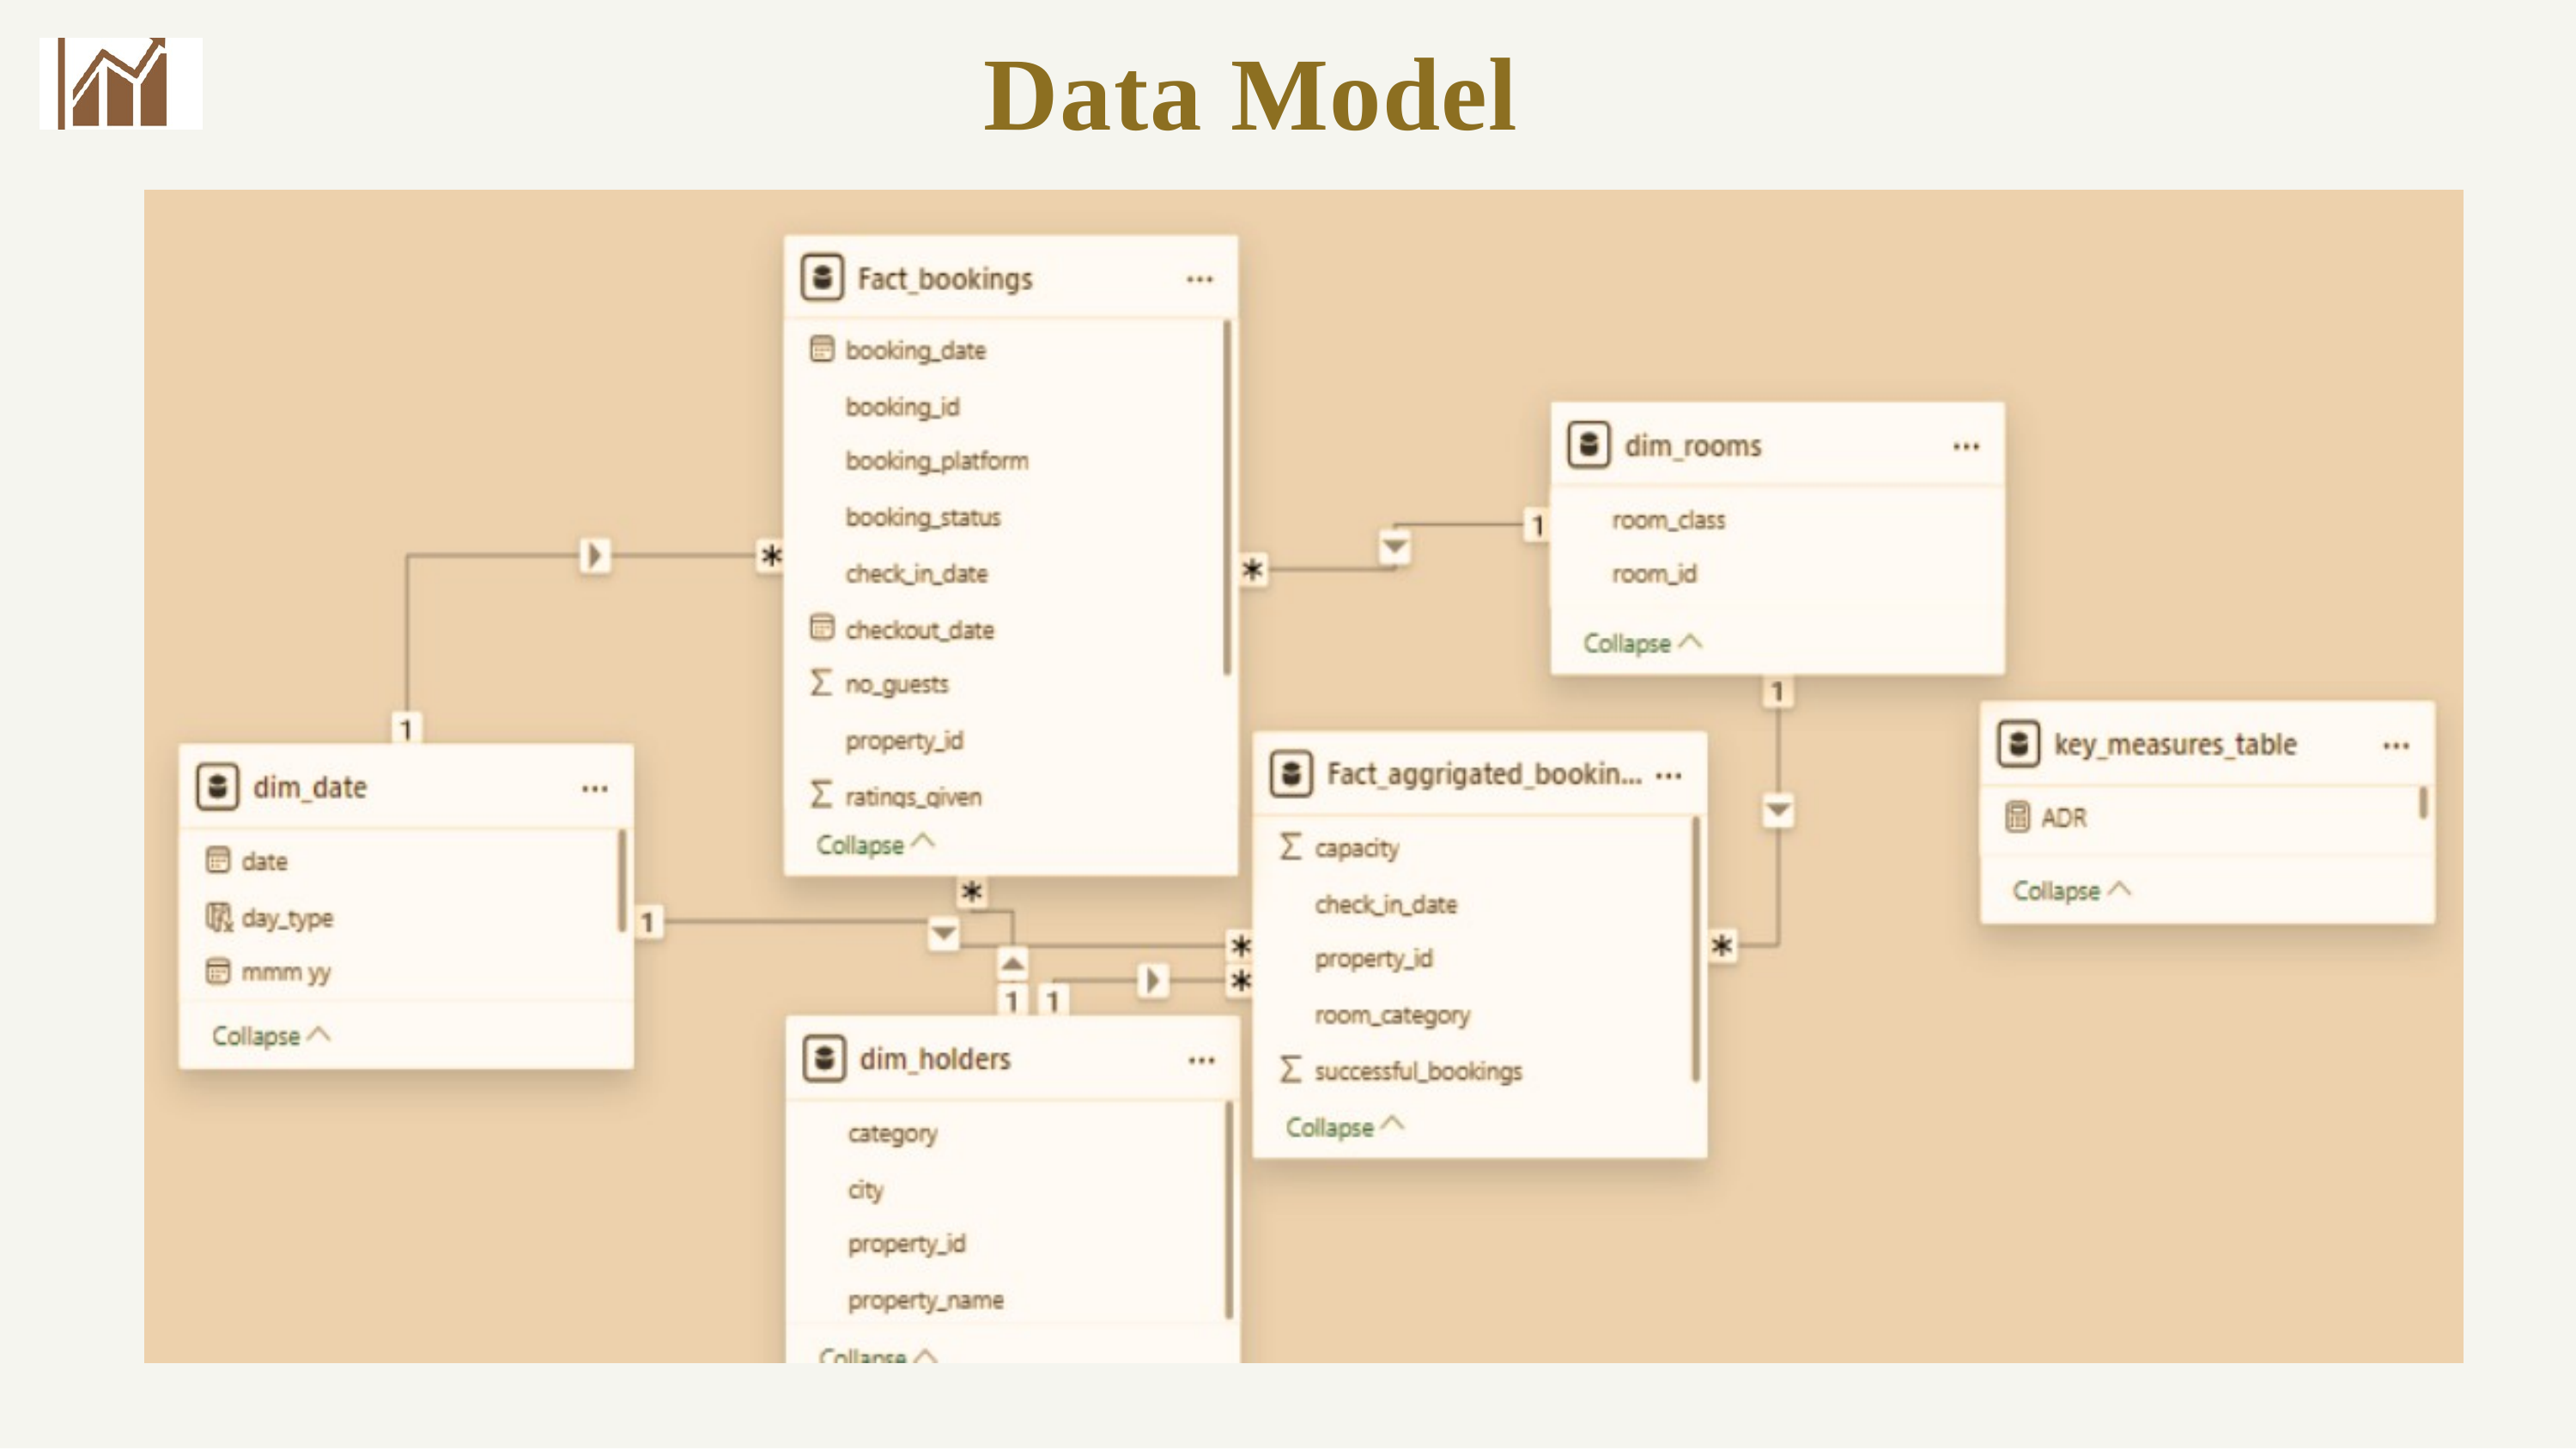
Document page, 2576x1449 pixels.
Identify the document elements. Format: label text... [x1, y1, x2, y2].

picture [39, 38, 203, 130]
picture [144, 190, 2464, 1363]
title Data Model [106, 0, 2470, 268]
